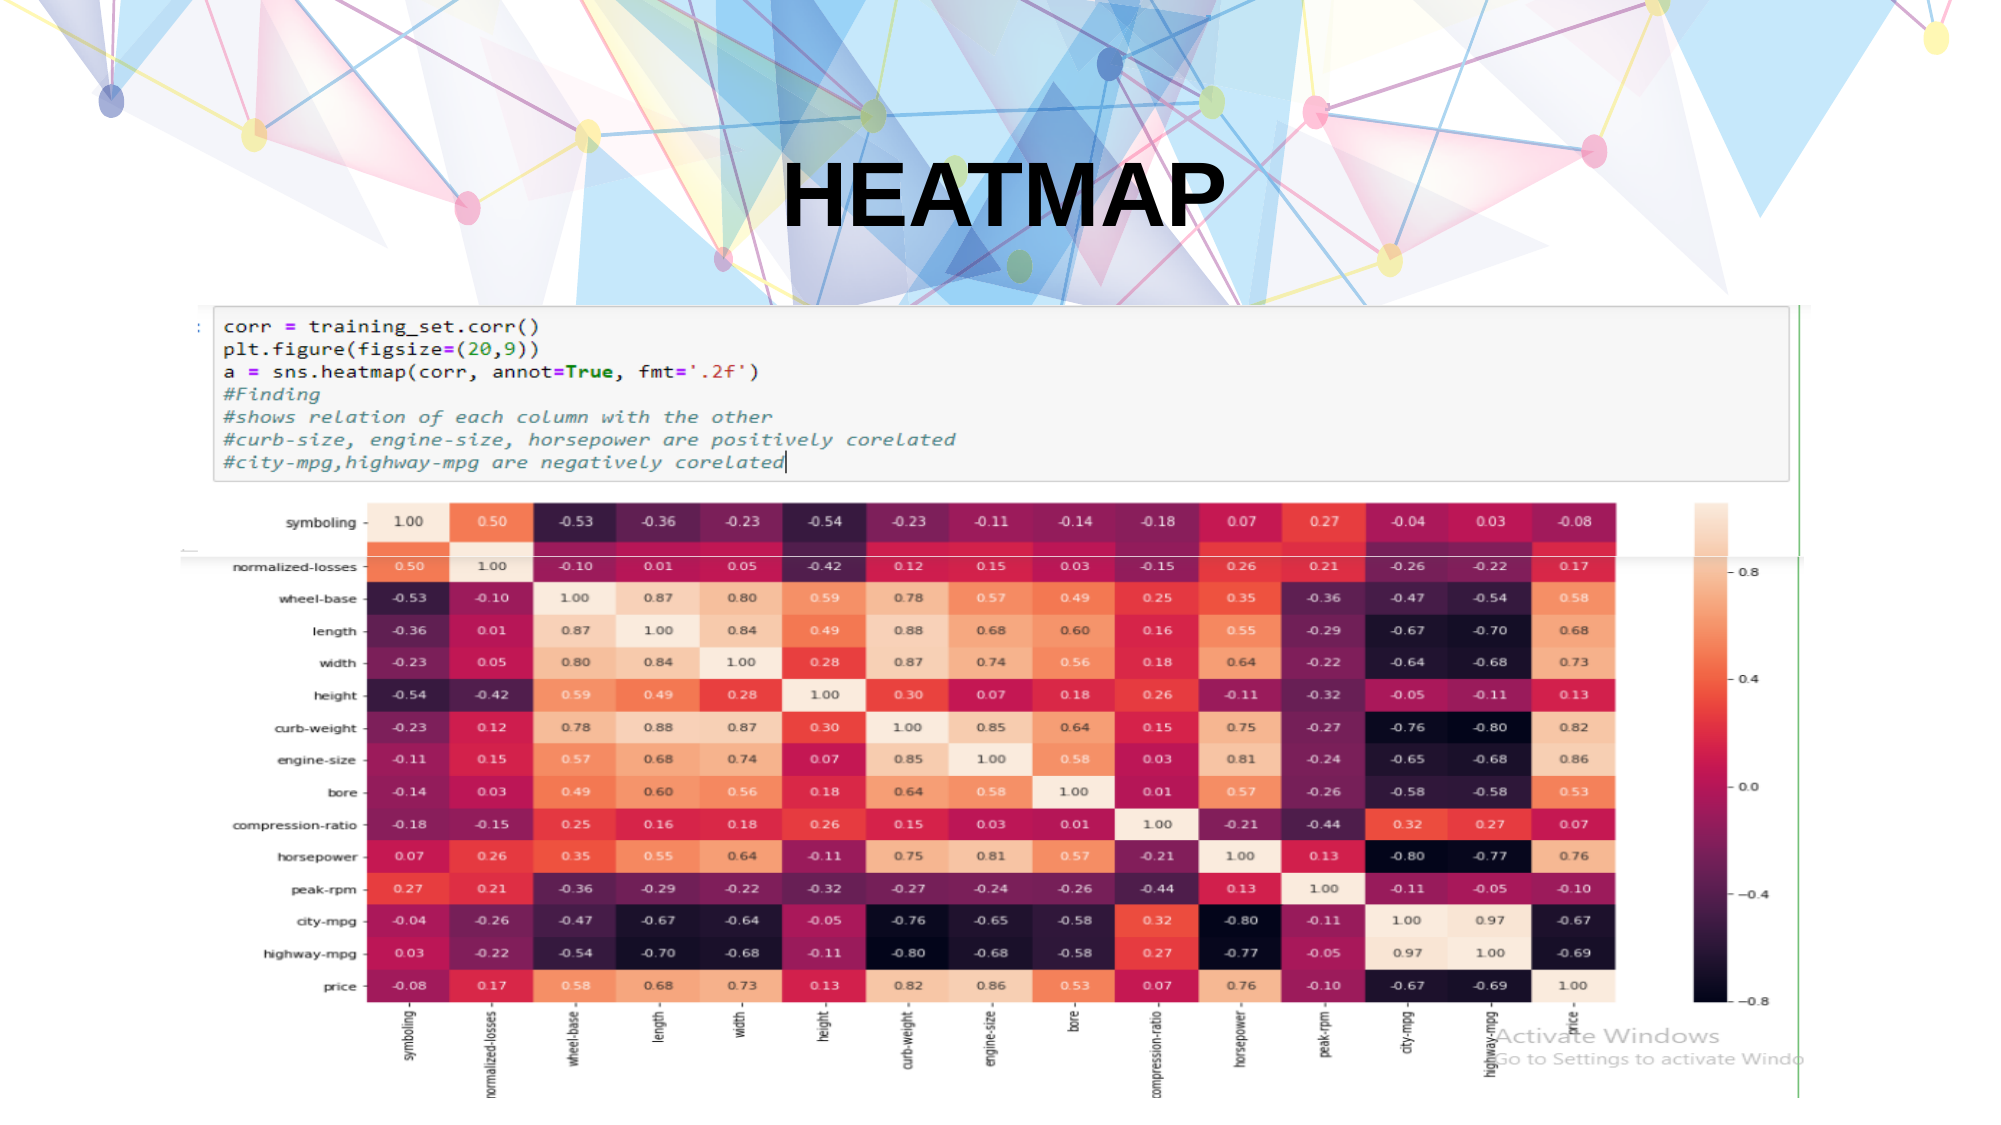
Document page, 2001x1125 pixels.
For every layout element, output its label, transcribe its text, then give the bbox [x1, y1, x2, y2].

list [197, 305, 1811, 556]
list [180, 549, 1804, 1098]
title HEATMAP [141, 87, 1867, 306]
